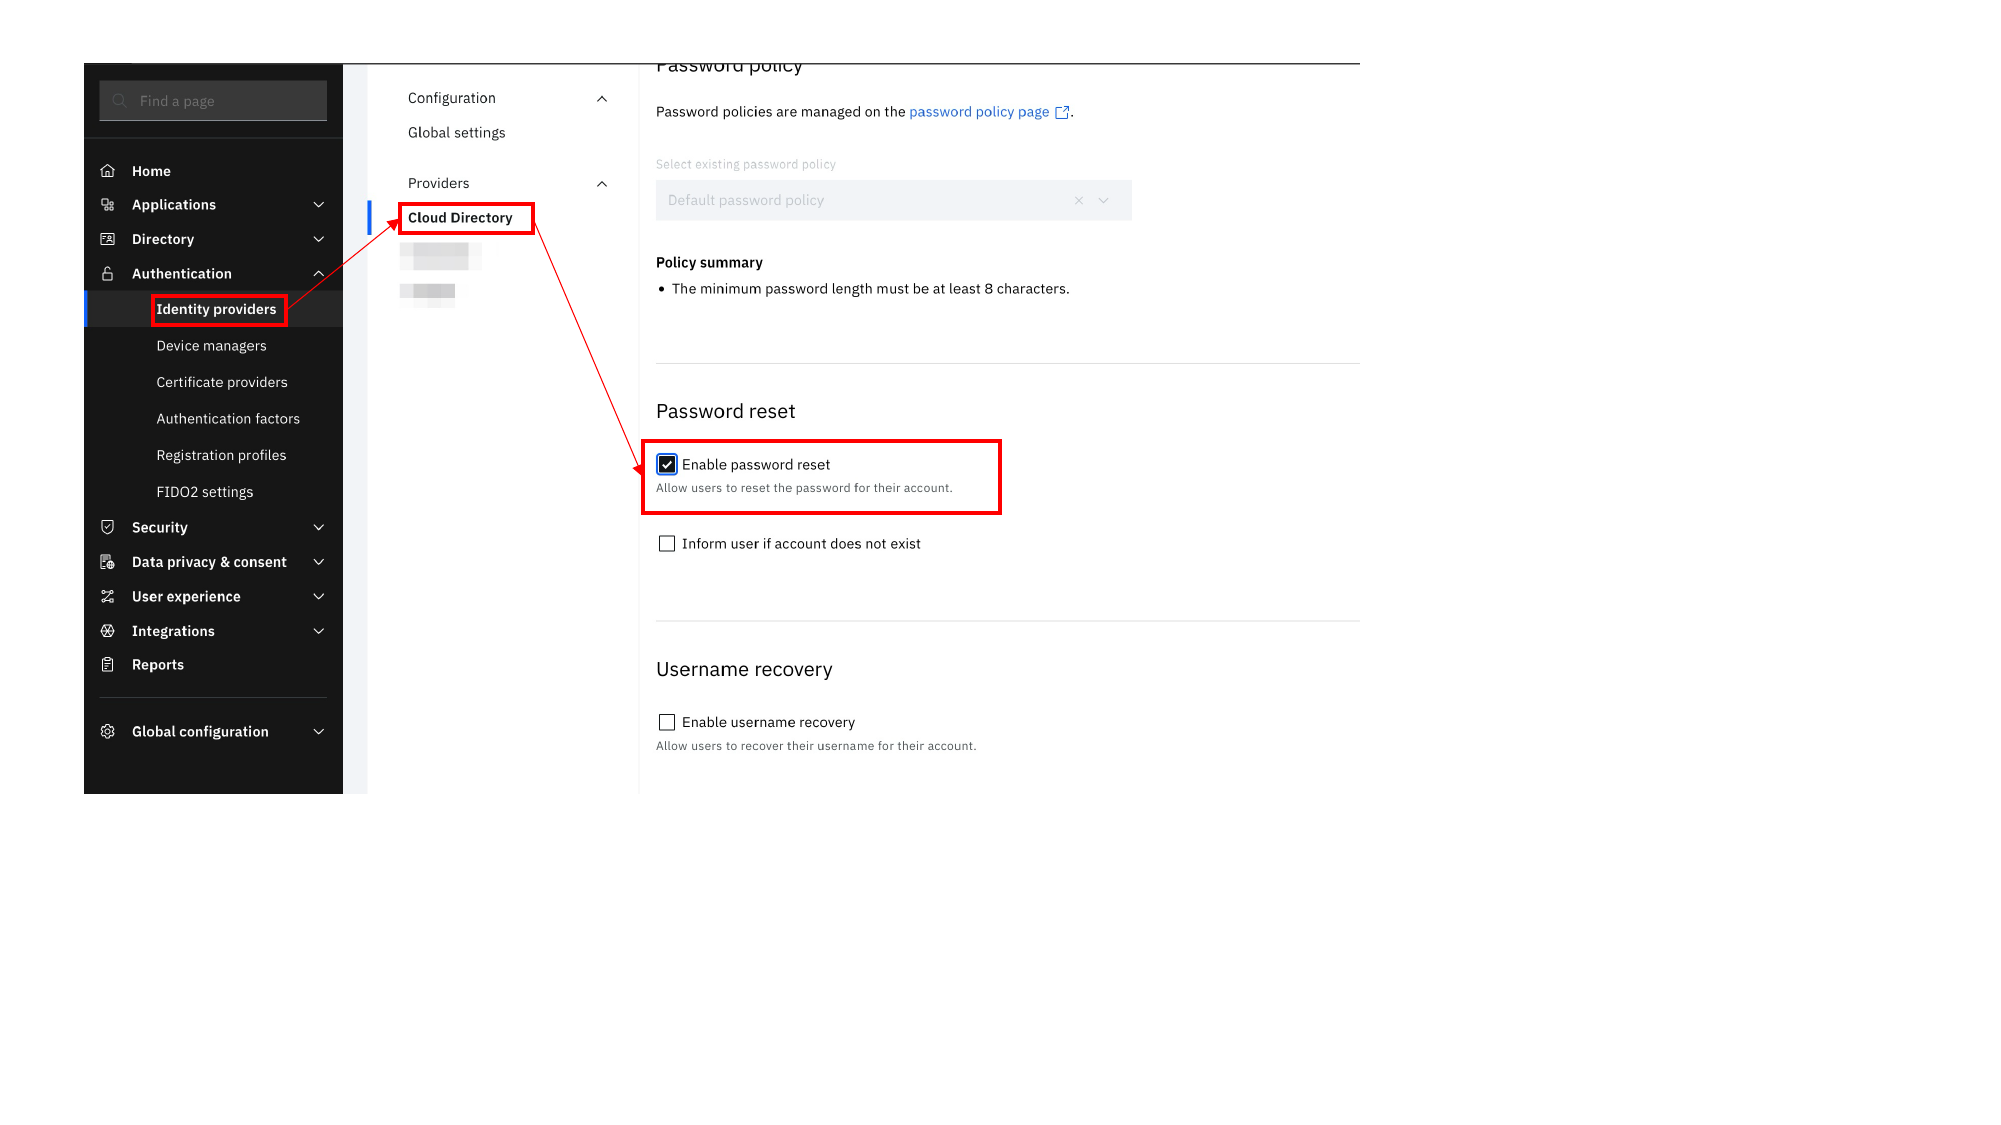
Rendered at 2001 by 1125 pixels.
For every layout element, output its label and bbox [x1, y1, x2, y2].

picture [84, 63, 1360, 795]
text_box [532, 218, 643, 477]
text_box [285, 218, 400, 311]
